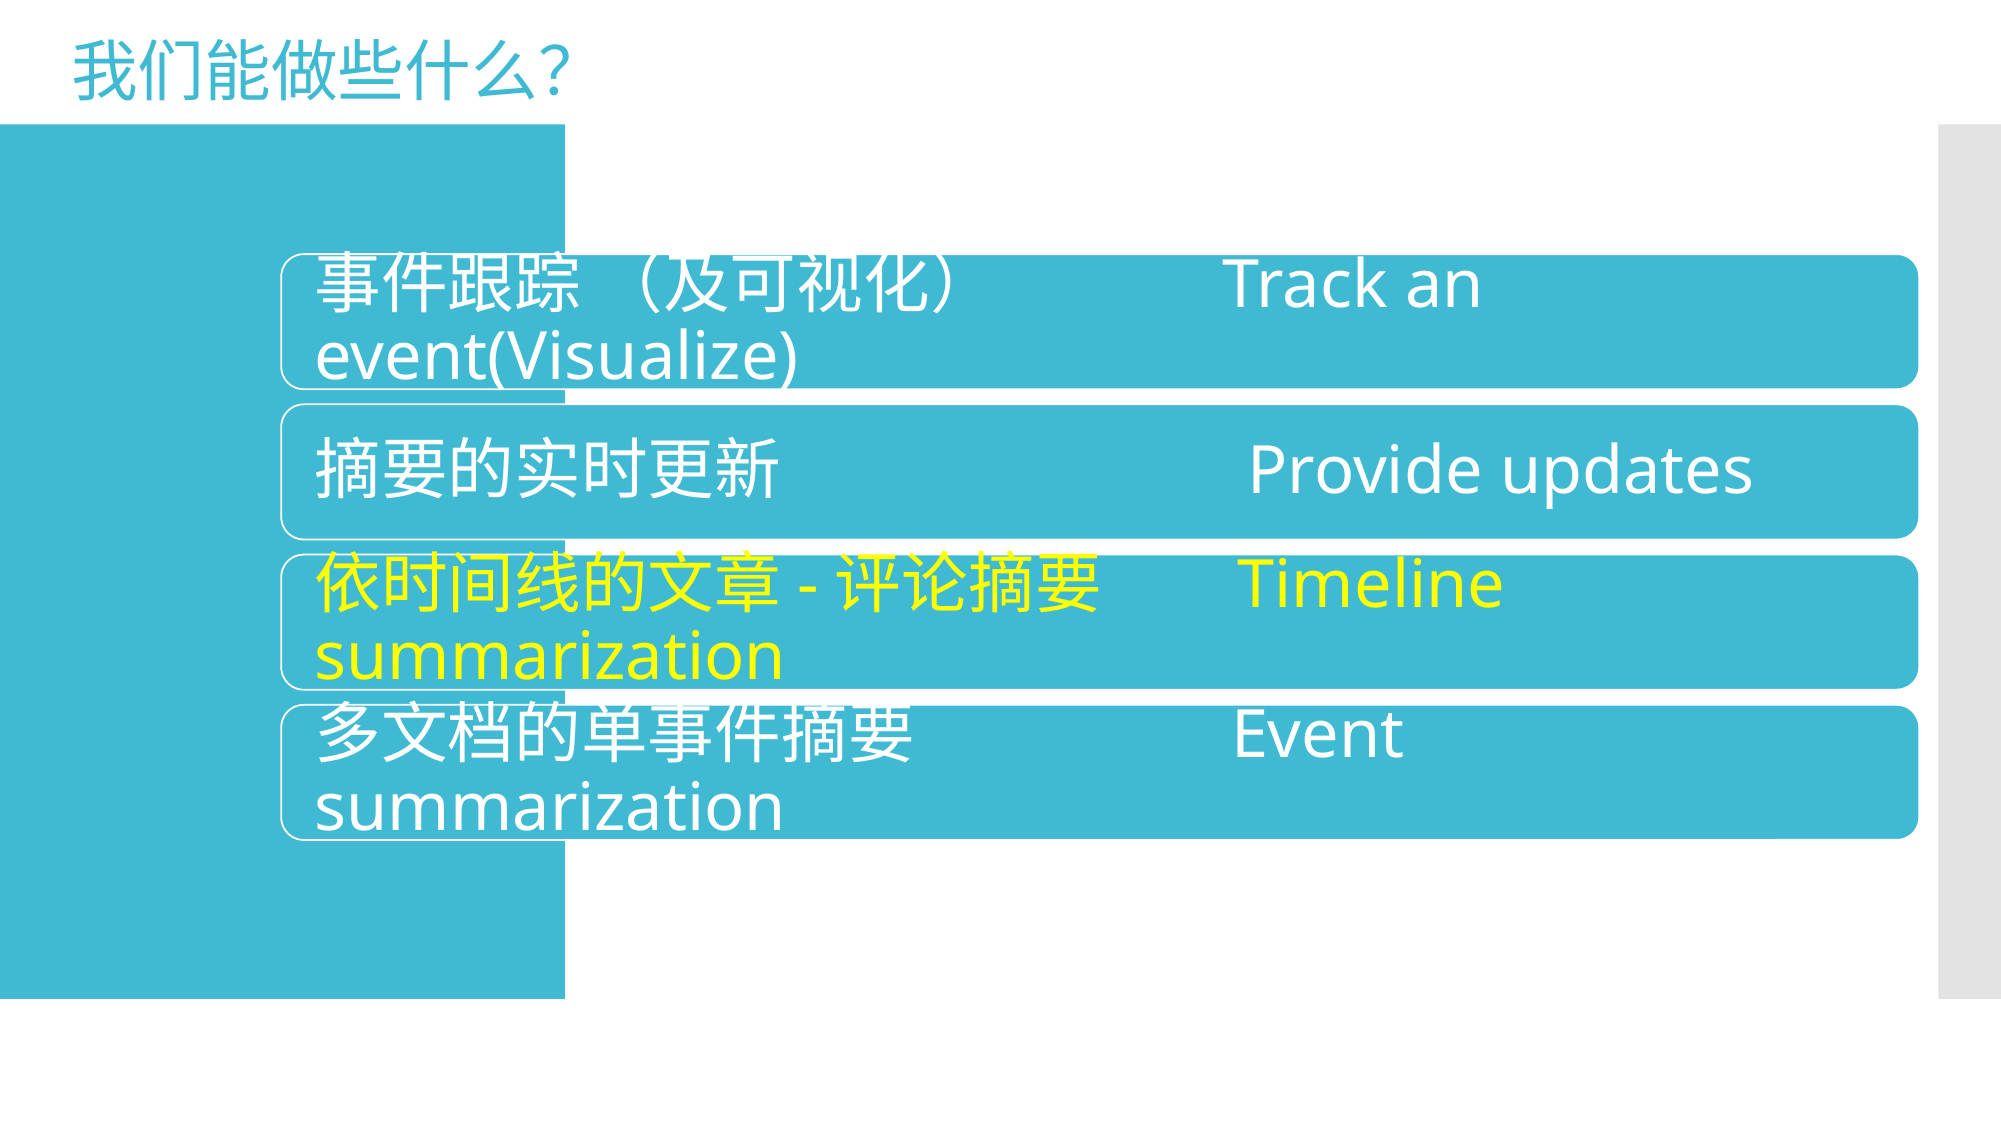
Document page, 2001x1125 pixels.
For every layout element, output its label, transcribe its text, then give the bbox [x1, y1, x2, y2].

title 我们能做些什么？ [38, 0, 612, 163]
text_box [280, 109, 1920, 985]
